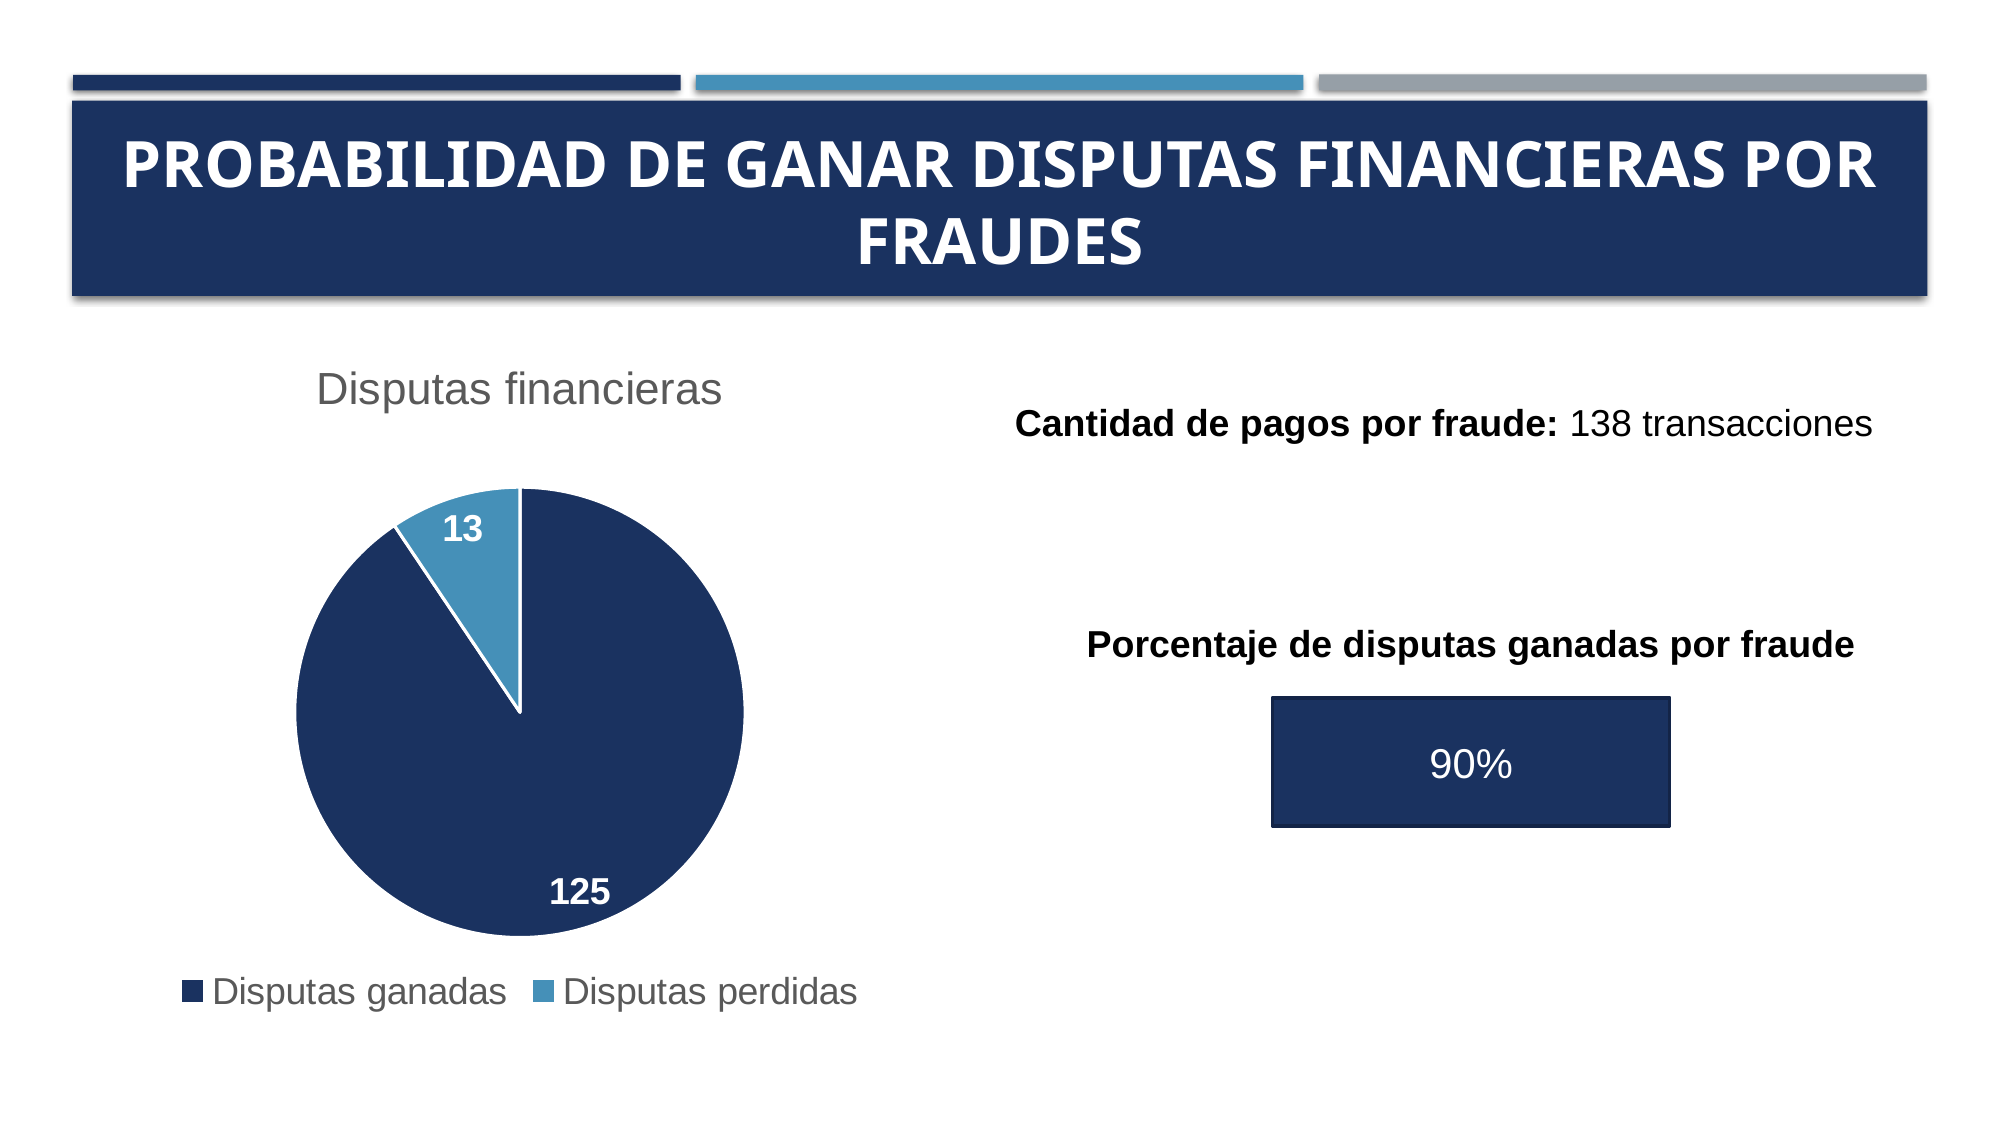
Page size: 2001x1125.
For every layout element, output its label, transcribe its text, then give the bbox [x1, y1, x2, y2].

text_box 90% [1271, 698, 1671, 828]
text_box [61, 314, 1927, 1125]
text_box Porcentaje de disputas ganadas por fraude [1066, 609, 1876, 698]
chart [32, 328, 1008, 1021]
text_box Cantidad de pagos por fraude: 138 transacciones [1013, 409, 1893, 499]
title Probabilidad de ganar disputas financieras por fraudes [95, 115, 1905, 285]
